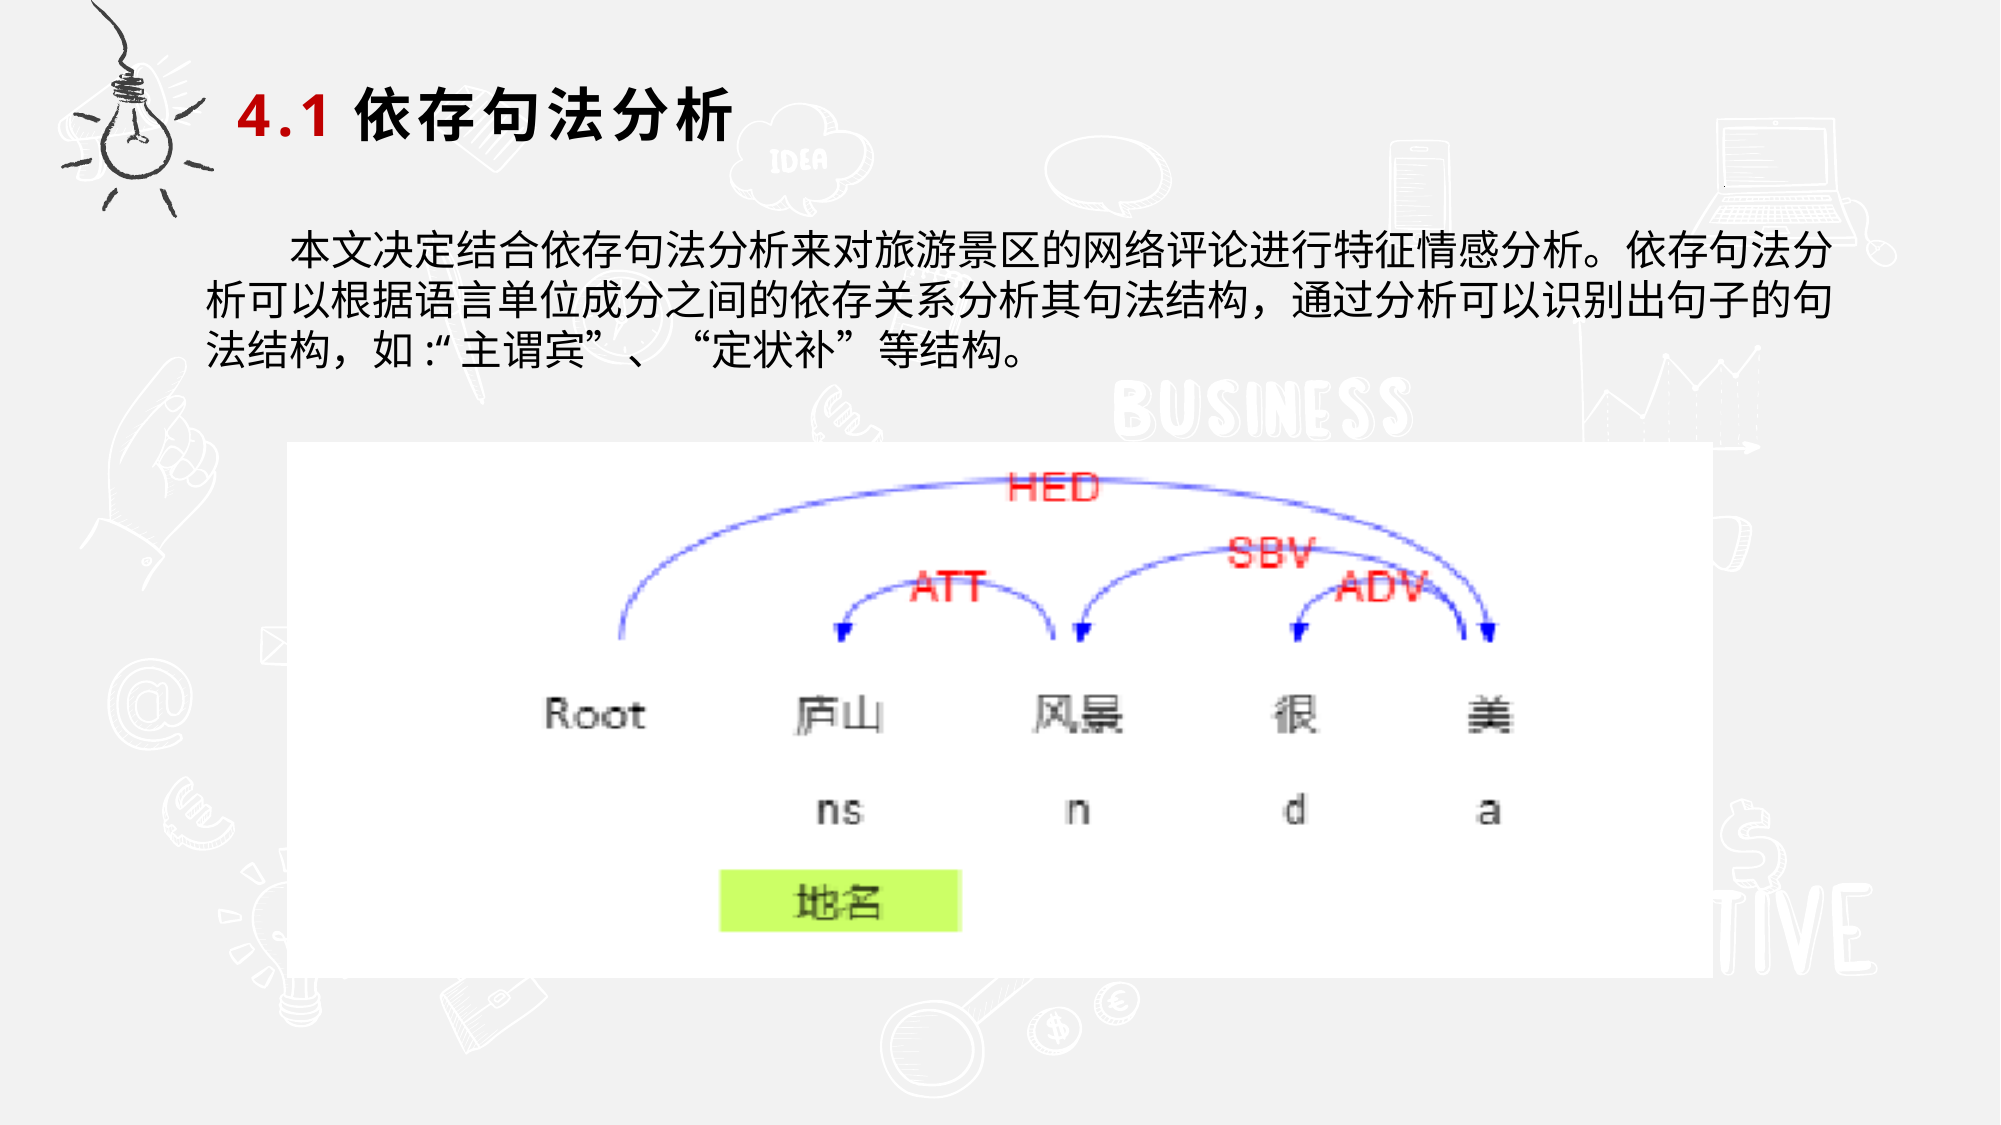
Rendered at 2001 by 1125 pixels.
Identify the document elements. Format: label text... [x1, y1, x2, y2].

text_box 4.1依存句法分析 [222, 70, 749, 156]
text_box 本文决定结合依存句法分析来对旅游景区的网络评论进行特征情感分析。依存句法分析可以根据语言单位成分之间的依存关系分析其句法结构，通过分析可以识别出句子的句法结构，如:“主谓宾”、“定状补”等结构。 [190, 216, 1864, 382]
picture [287, 442, 1713, 978]
